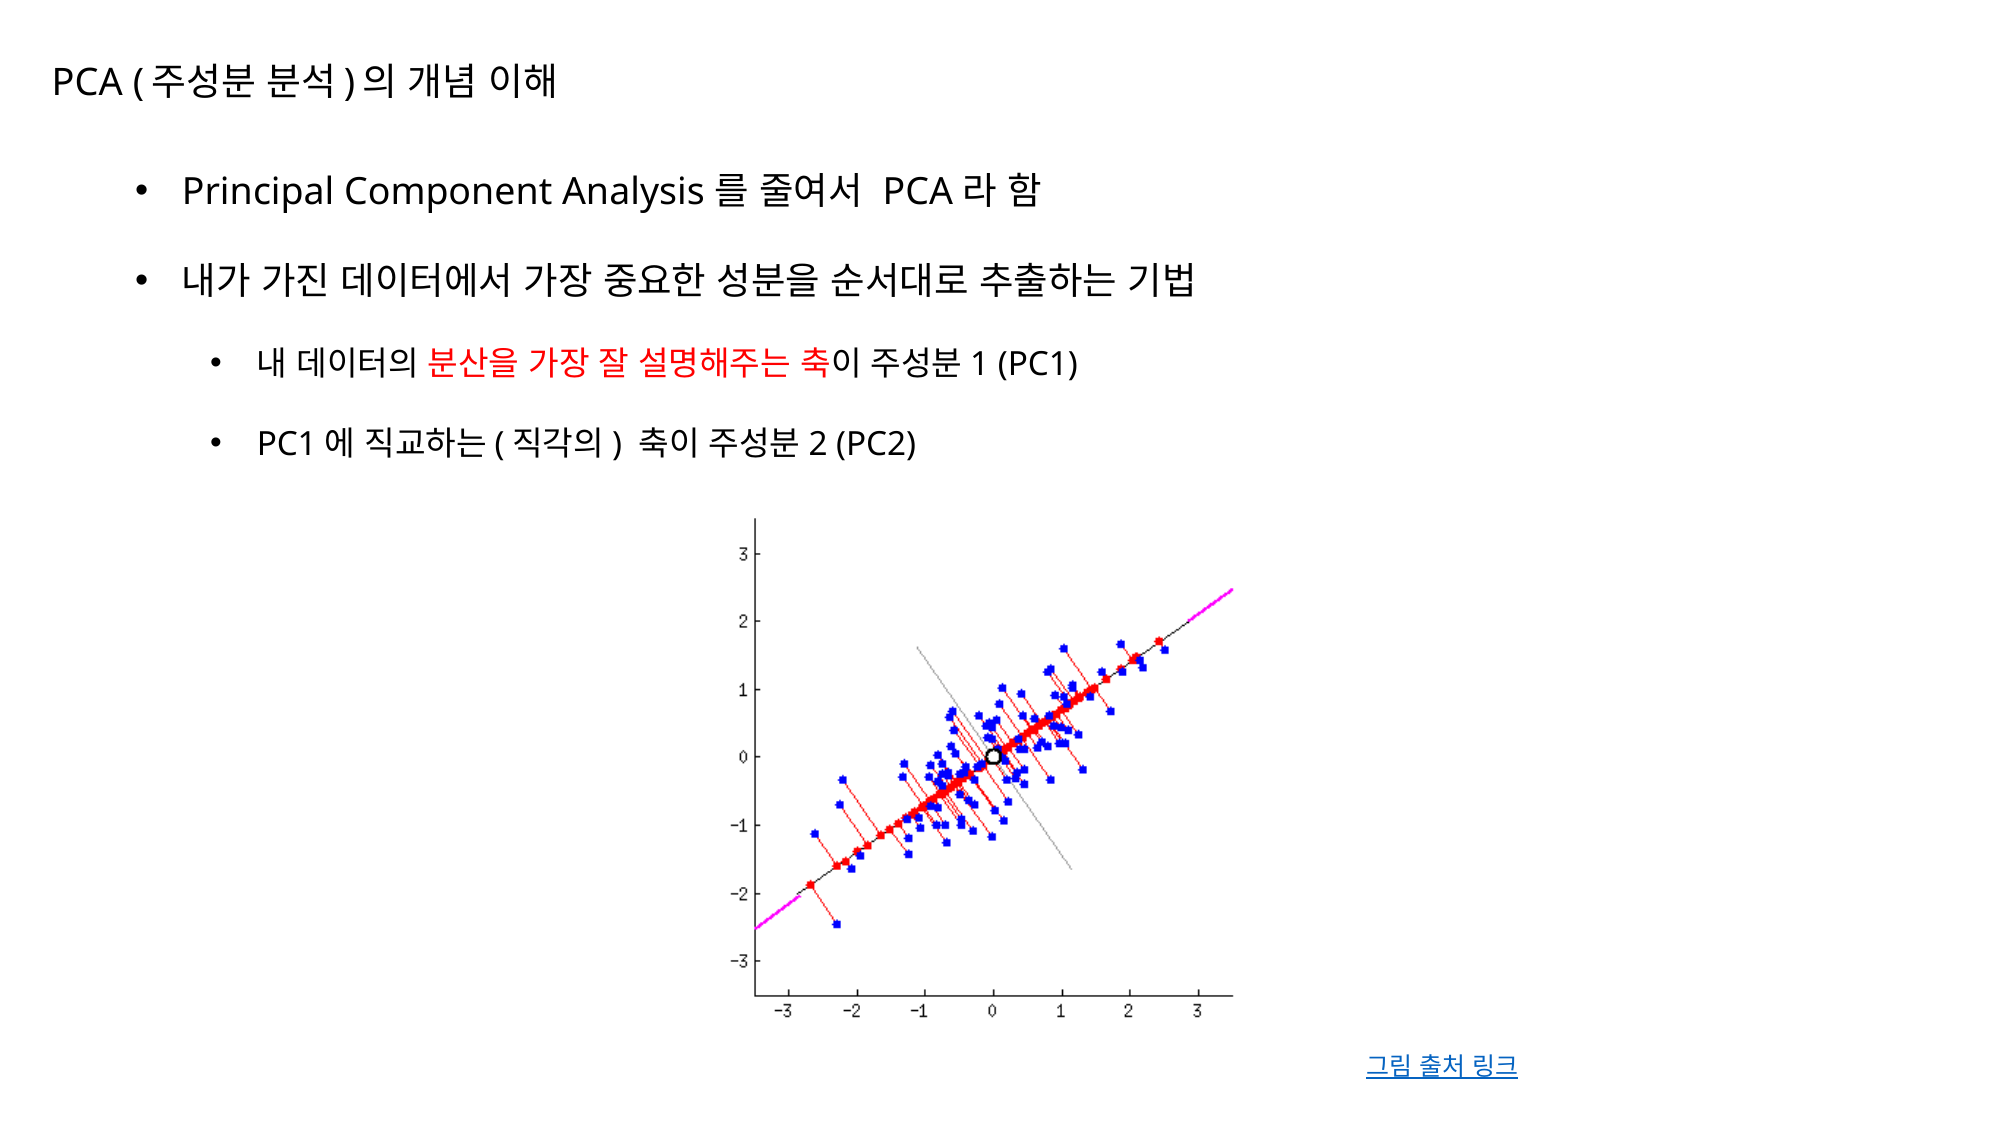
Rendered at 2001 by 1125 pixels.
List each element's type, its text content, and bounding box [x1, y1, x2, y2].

text_box 그림 출처 링크 [1351, 1067, 1534, 1094]
title PCA (주성분 분석)의 개념 이해 [36, 54, 1830, 111]
picture [258, 482, 1681, 1067]
text_box Principal Component Analysis를 줄여서 PCA라 함 내가 가진 데이터에서 가장 중요한 성분을 순서대로 추출하는 기법 내 데이터의 분산을 가장 잘 설명해주는 축이 주성분1 (PC1) PC1에 직교하는(직각의) 축이 주성분2 (PC2) [120, 115, 1213, 470]
